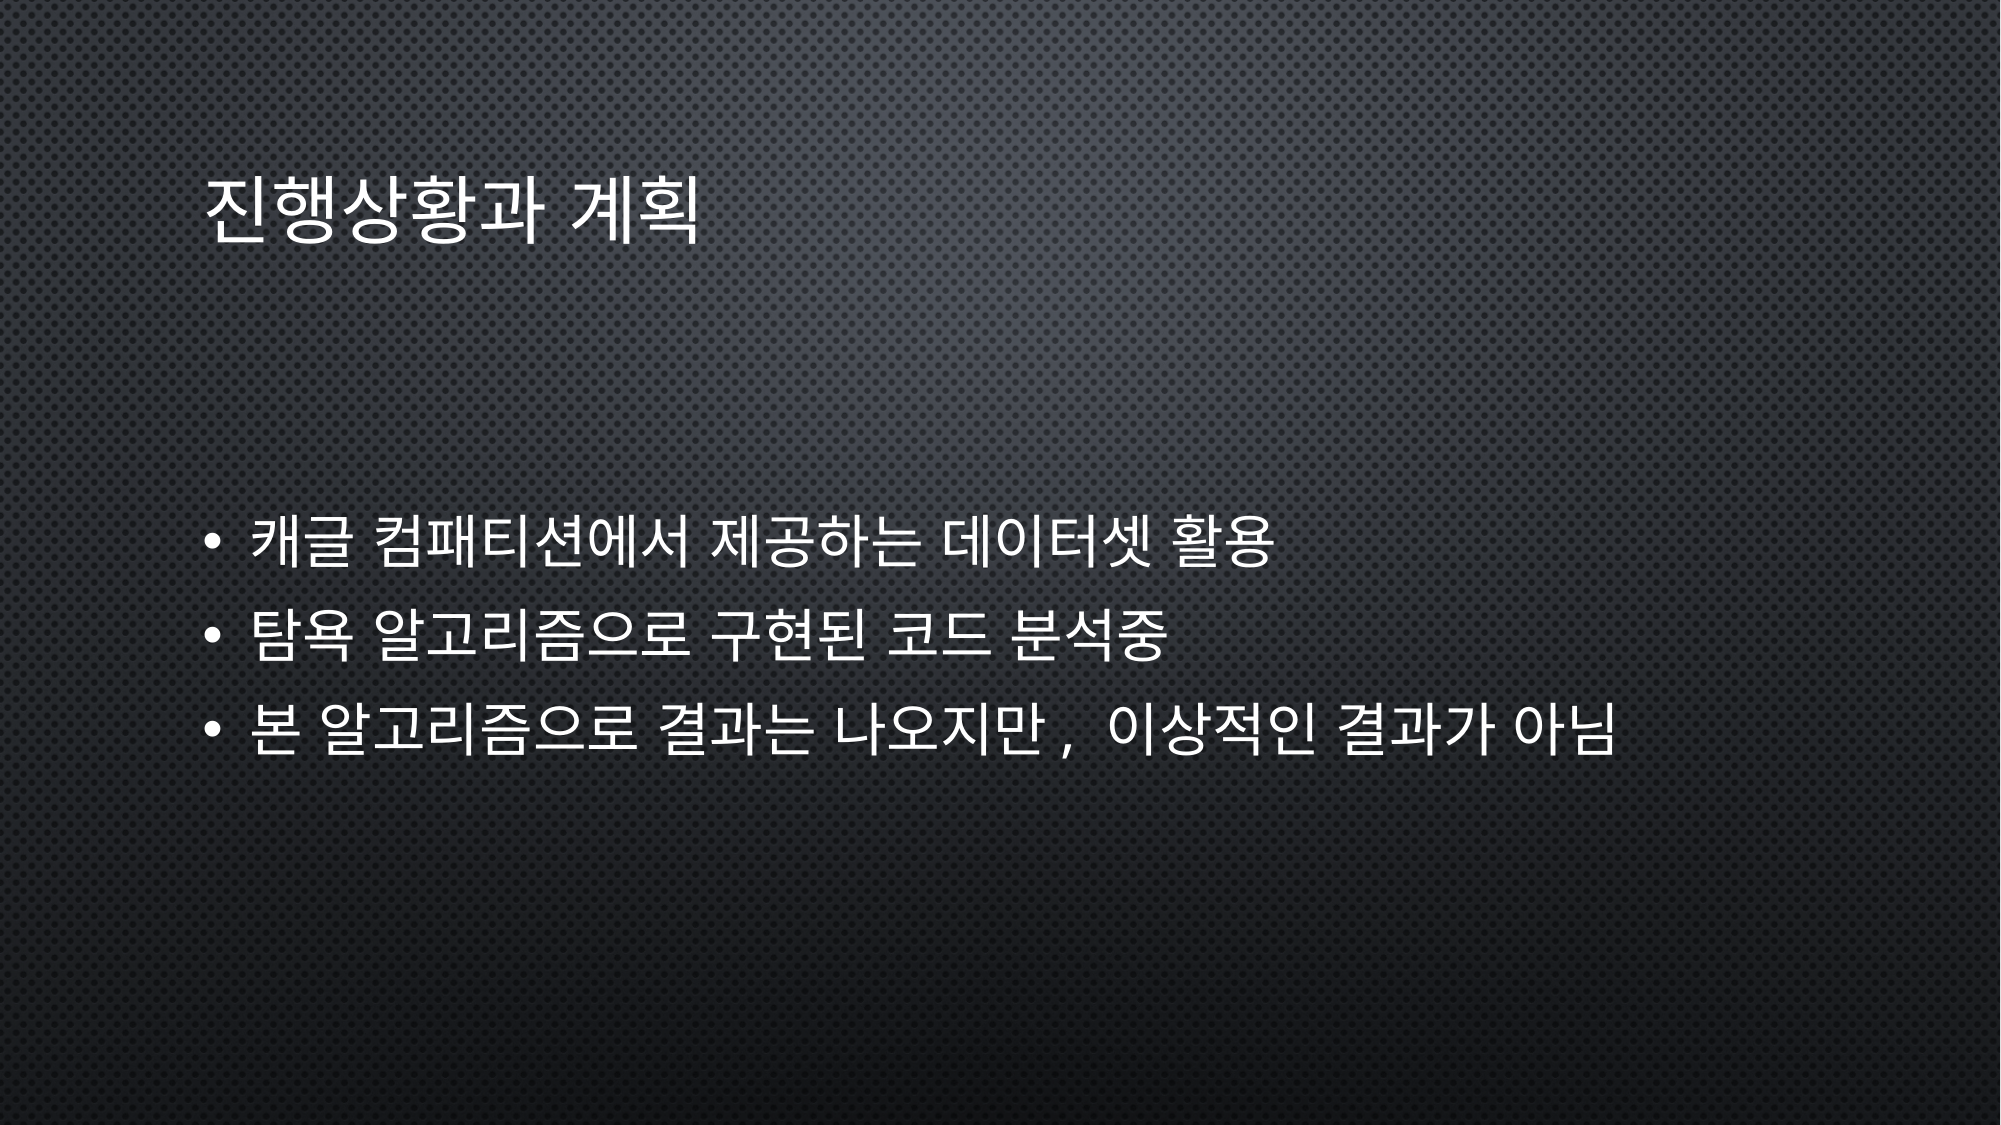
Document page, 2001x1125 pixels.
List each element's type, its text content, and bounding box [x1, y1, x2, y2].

list 캐글 컴패티션에서 제공하는 데이터셋 활용 탐욕 알고리즘으로 구현된 코드 분석중 본 알고리즘으로 결과는 나오지만, 이상적인 결과가 아님 [187, 318, 1813, 950]
title 진행상황과 계획 [187, 99, 1813, 318]
